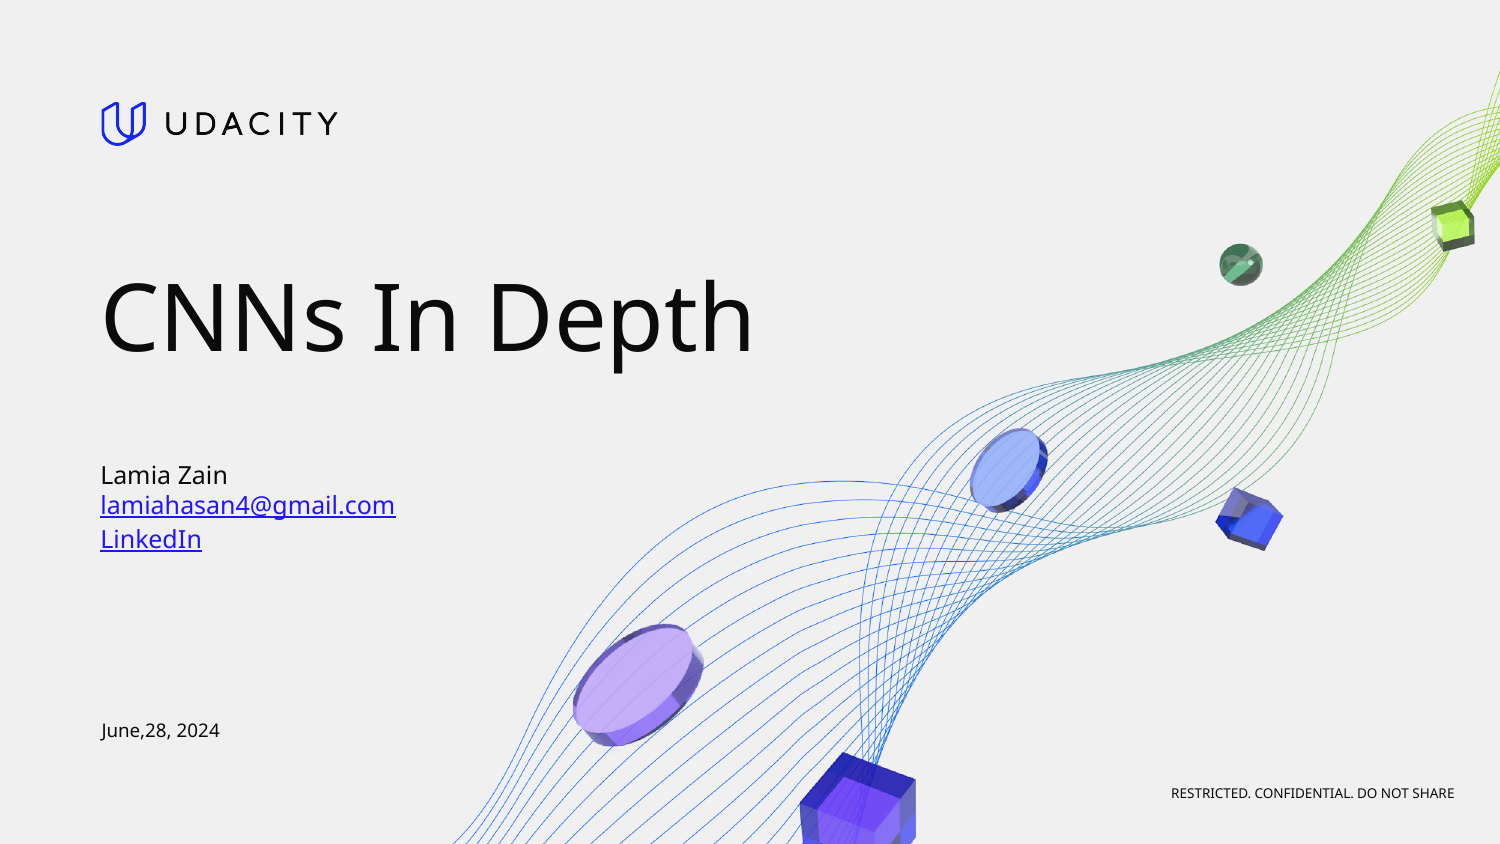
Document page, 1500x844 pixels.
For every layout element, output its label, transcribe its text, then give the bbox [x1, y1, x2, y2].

picture [0, 0, 1500, 844]
subtitle June,28, 2024 [101, 689, 928, 742]
title CNNs In Depth [100, 212, 1056, 416]
subtitle Lamia Zain lamiahasan4@gmail.com LinkedIn [100, 459, 927, 566]
